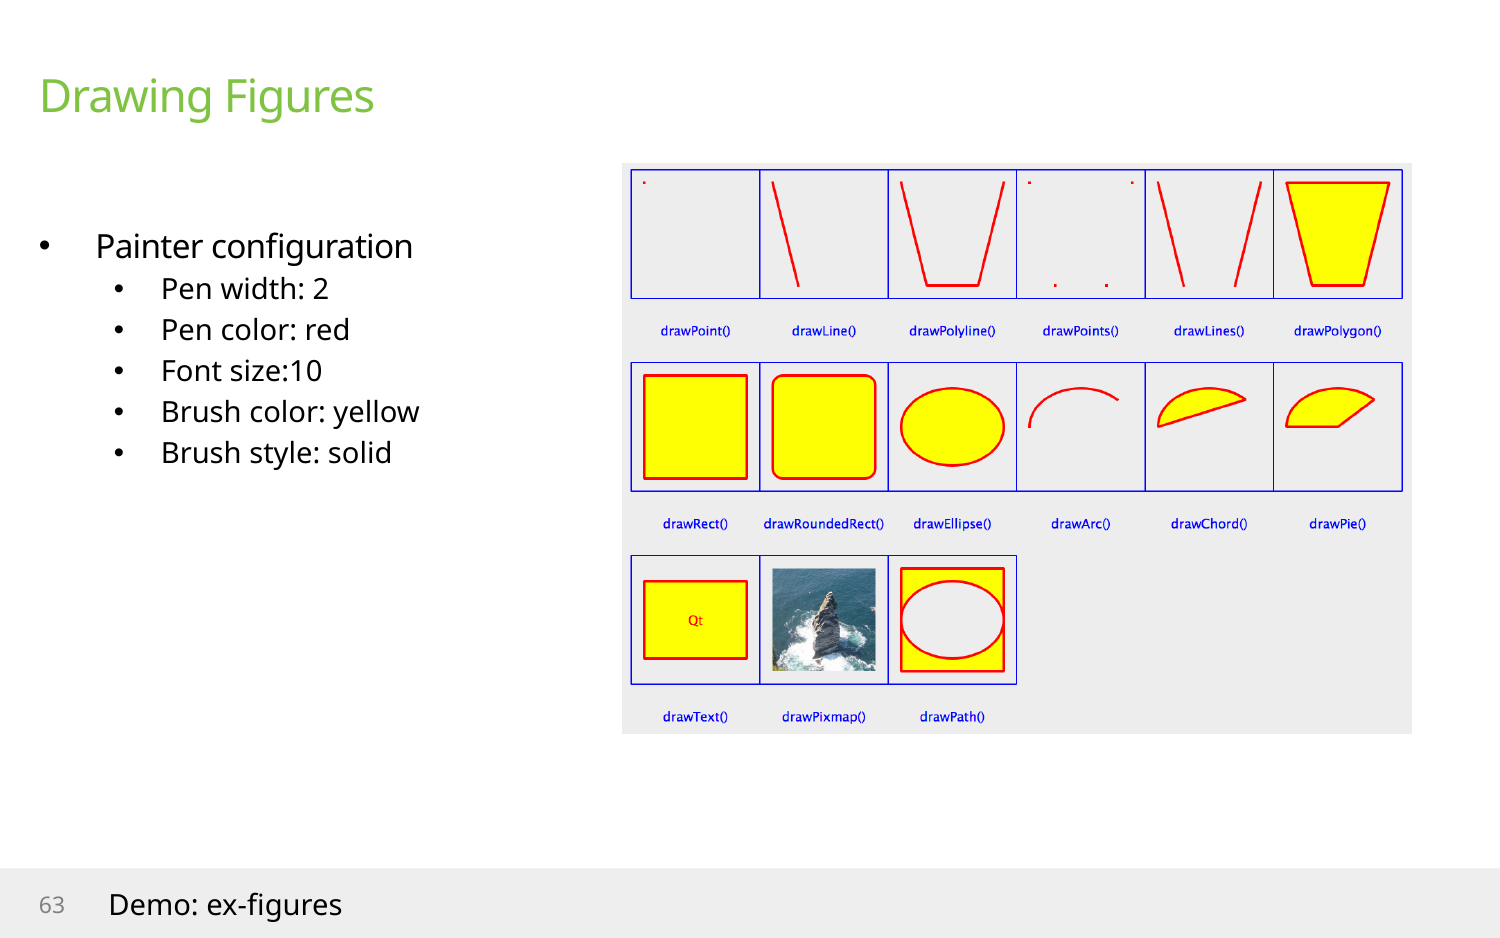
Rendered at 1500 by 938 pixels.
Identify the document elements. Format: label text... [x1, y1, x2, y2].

title Drawing Figures [39, 66, 1052, 195]
slide_number 63 [39, 892, 410, 921]
list Painter configuration Pen width: 2 Pen color: red Font size:10 Brush color: yellow Brush style: solid [39, 224, 1471, 846]
text_box Demo: ex-figures [93, 894, 795, 927]
picture [622, 163, 1412, 734]
